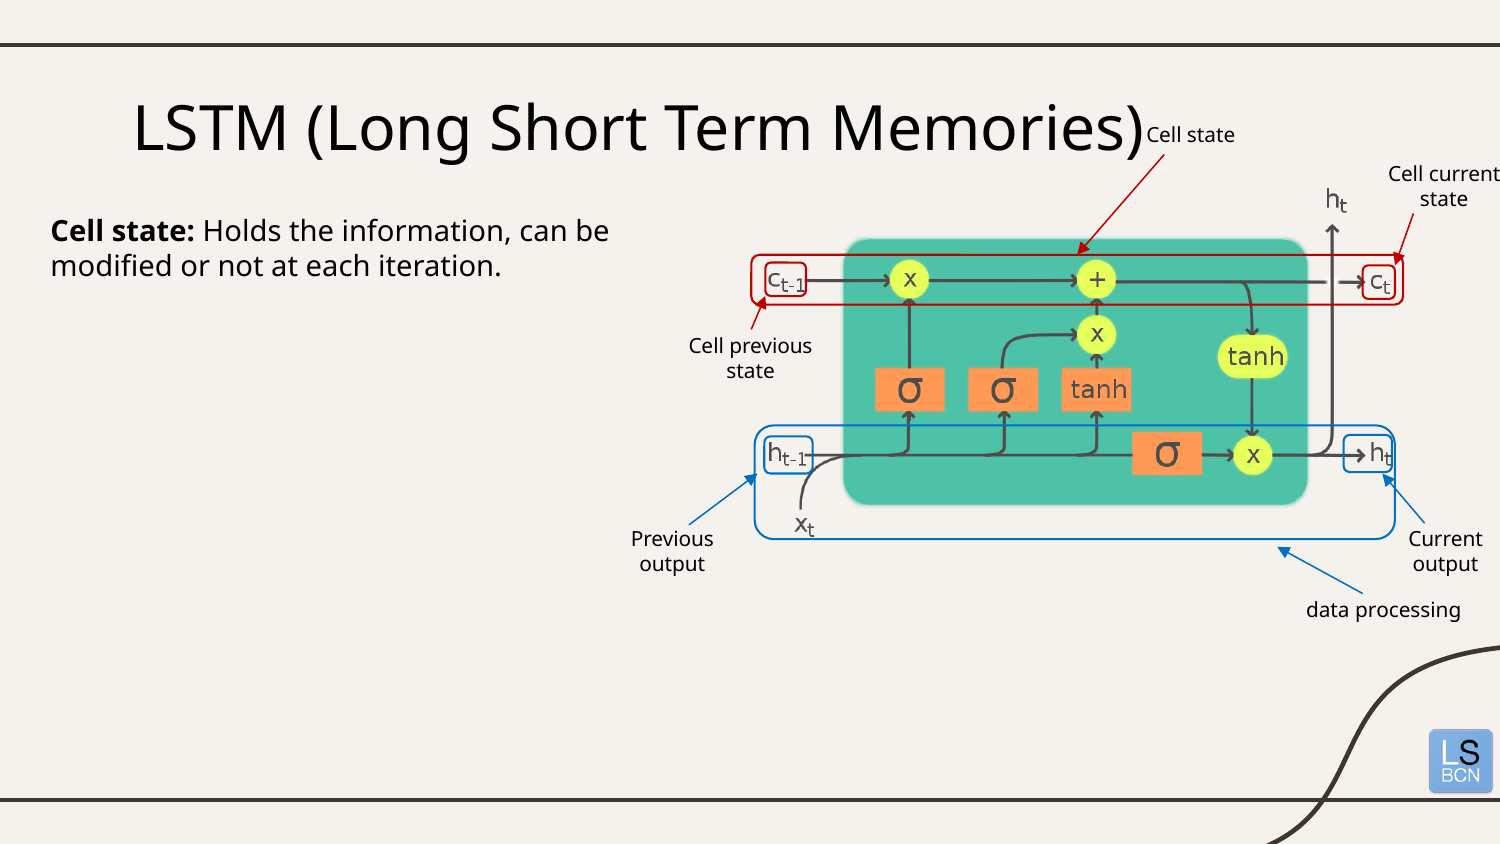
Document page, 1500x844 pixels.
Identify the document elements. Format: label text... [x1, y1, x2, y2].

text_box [1076, 154, 1165, 255]
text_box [1382, 473, 1425, 524]
text_box Cell state [1118, 106, 1264, 140]
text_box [688, 473, 758, 526]
title LSTM (Long Short Term Memories) [116, 72, 1278, 167]
text_box data processing [1282, 581, 1485, 641]
picture [1421, 721, 1500, 801]
text_box Previous output [593, 511, 752, 571]
text_box Current output [1368, 511, 1500, 571]
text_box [1394, 213, 1414, 266]
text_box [1276, 546, 1363, 594]
text_box Cell state: Holds the information, can be modified or not at each iteration. [35, 197, 631, 556]
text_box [751, 295, 766, 330]
text_box Cell current state [1489, 145, 1500, 205]
picture [636, 141, 1486, 544]
